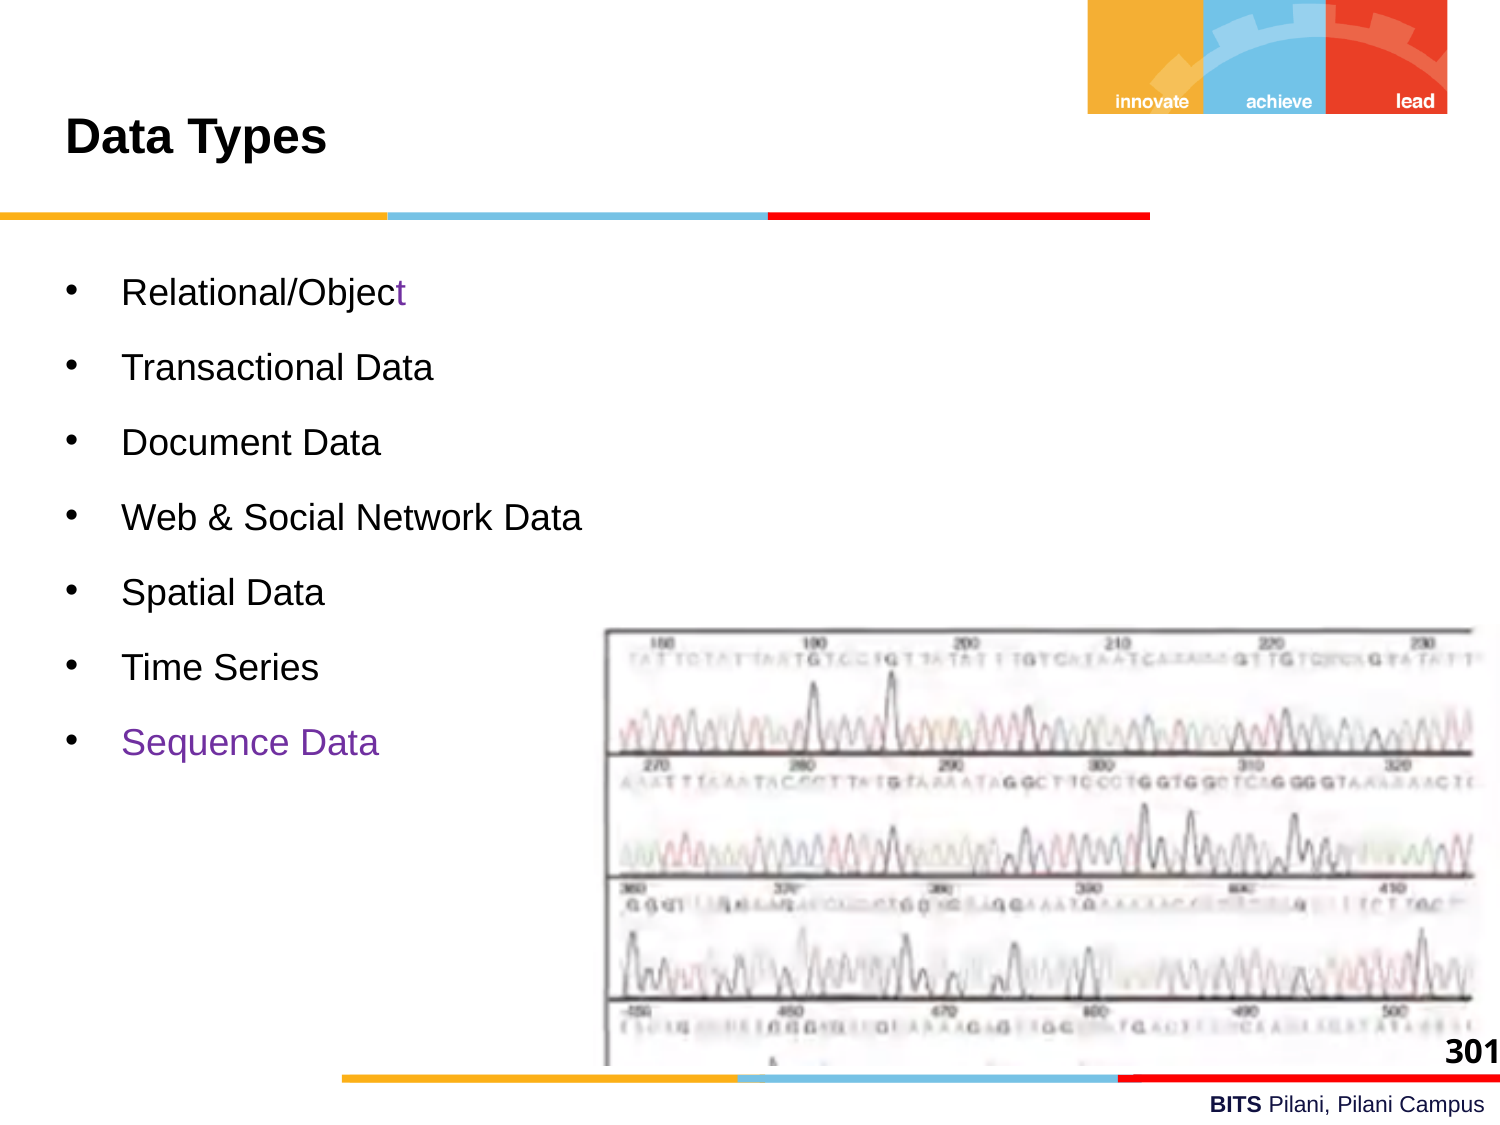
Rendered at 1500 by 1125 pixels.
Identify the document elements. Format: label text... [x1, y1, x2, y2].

list Data Types [50, 24, 1088, 213]
list Relational/Object Transactional Data Document Data Web & Social Network Data Spatial Data Time Series Sequence Data [50, 237, 1138, 980]
picture [593, 624, 1500, 1067]
picture [1087, 0, 1448, 114]
